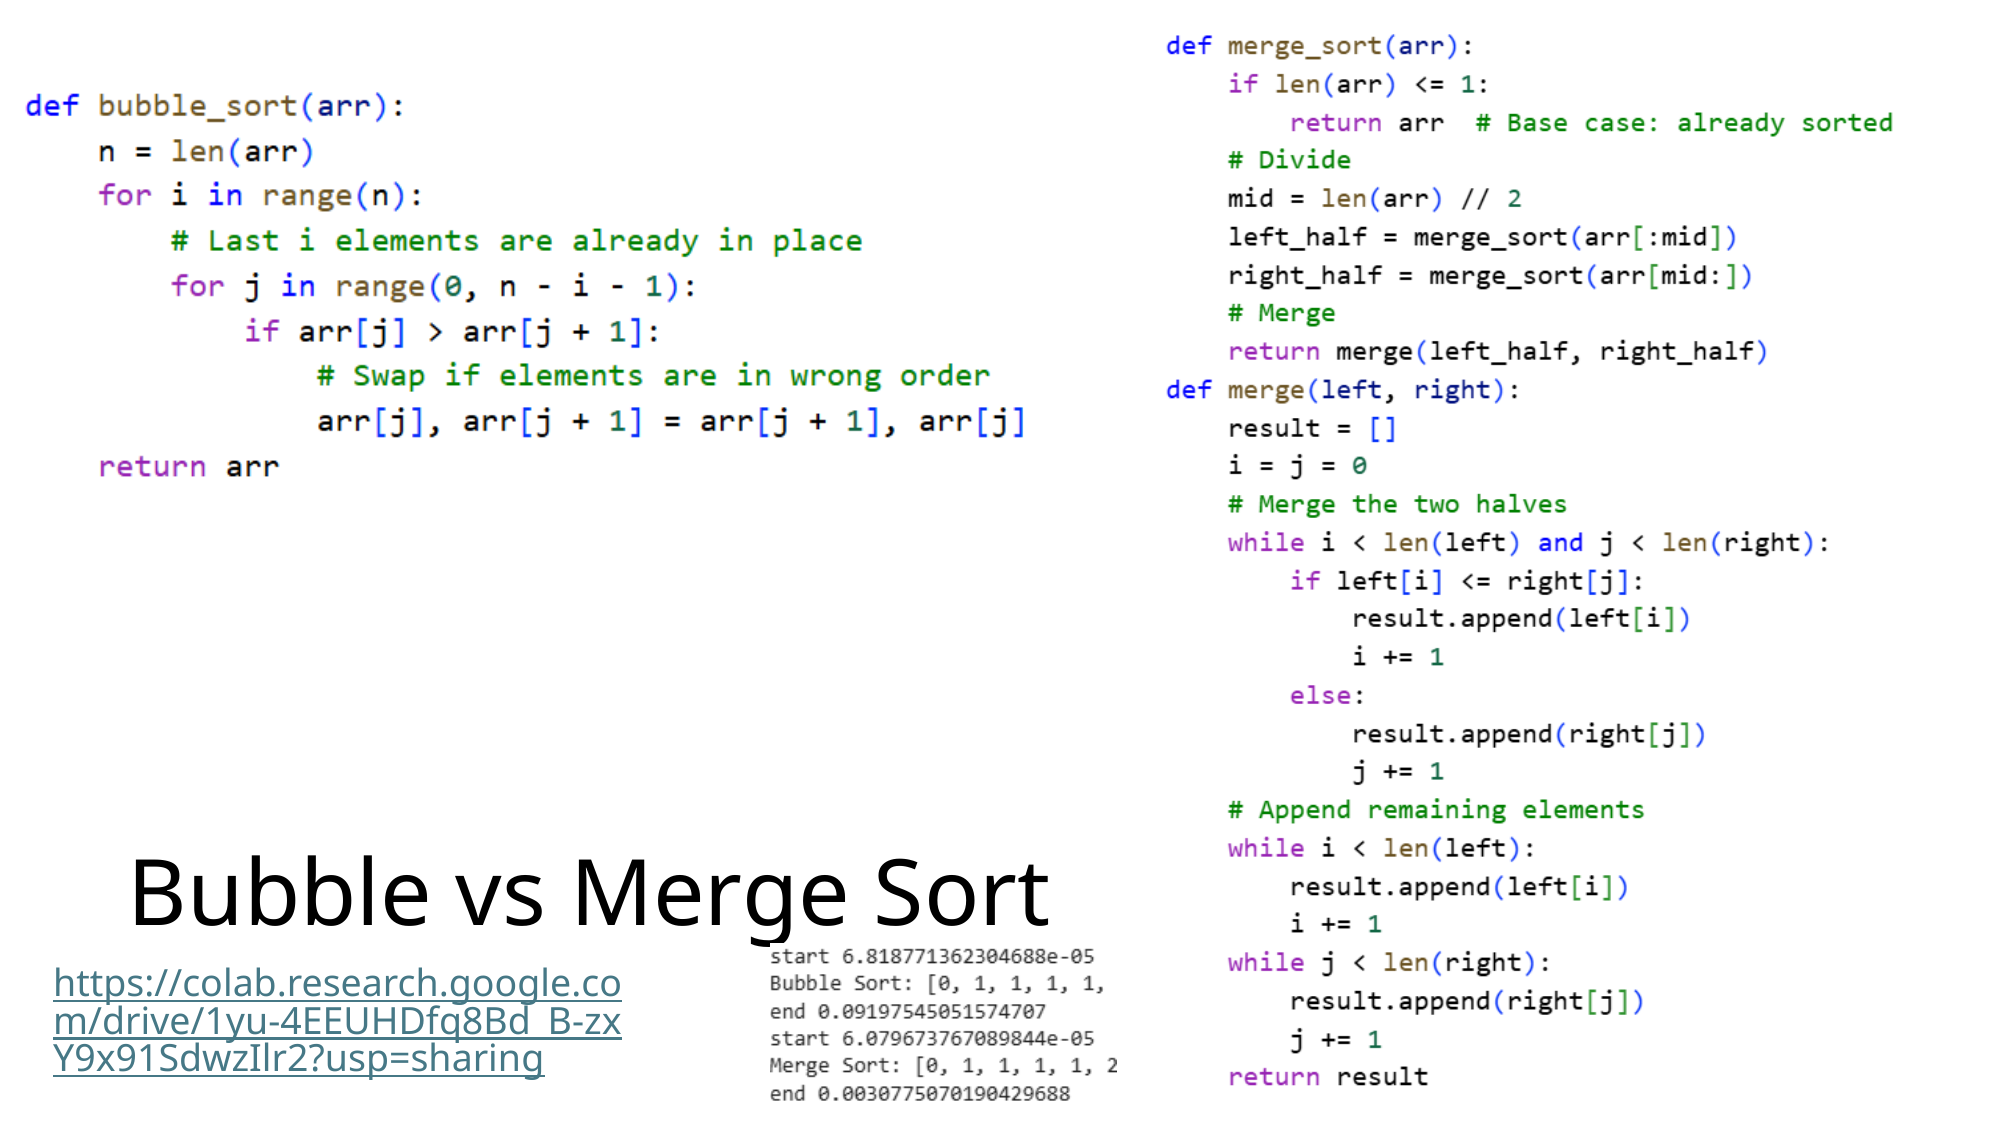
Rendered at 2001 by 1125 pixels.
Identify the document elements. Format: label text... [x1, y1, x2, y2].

picture [769, 943, 1118, 1112]
picture [12, 79, 1034, 497]
text_box https://colab.research.google.com/drive/1yu-4EEUHDfq8Bd_B-zxY9x91SdwzIlr2?usp=sharing [38, 951, 648, 1063]
title Bubble vs Merge Sort [0, 787, 1154, 1005]
picture [1154, 28, 1935, 1097]
